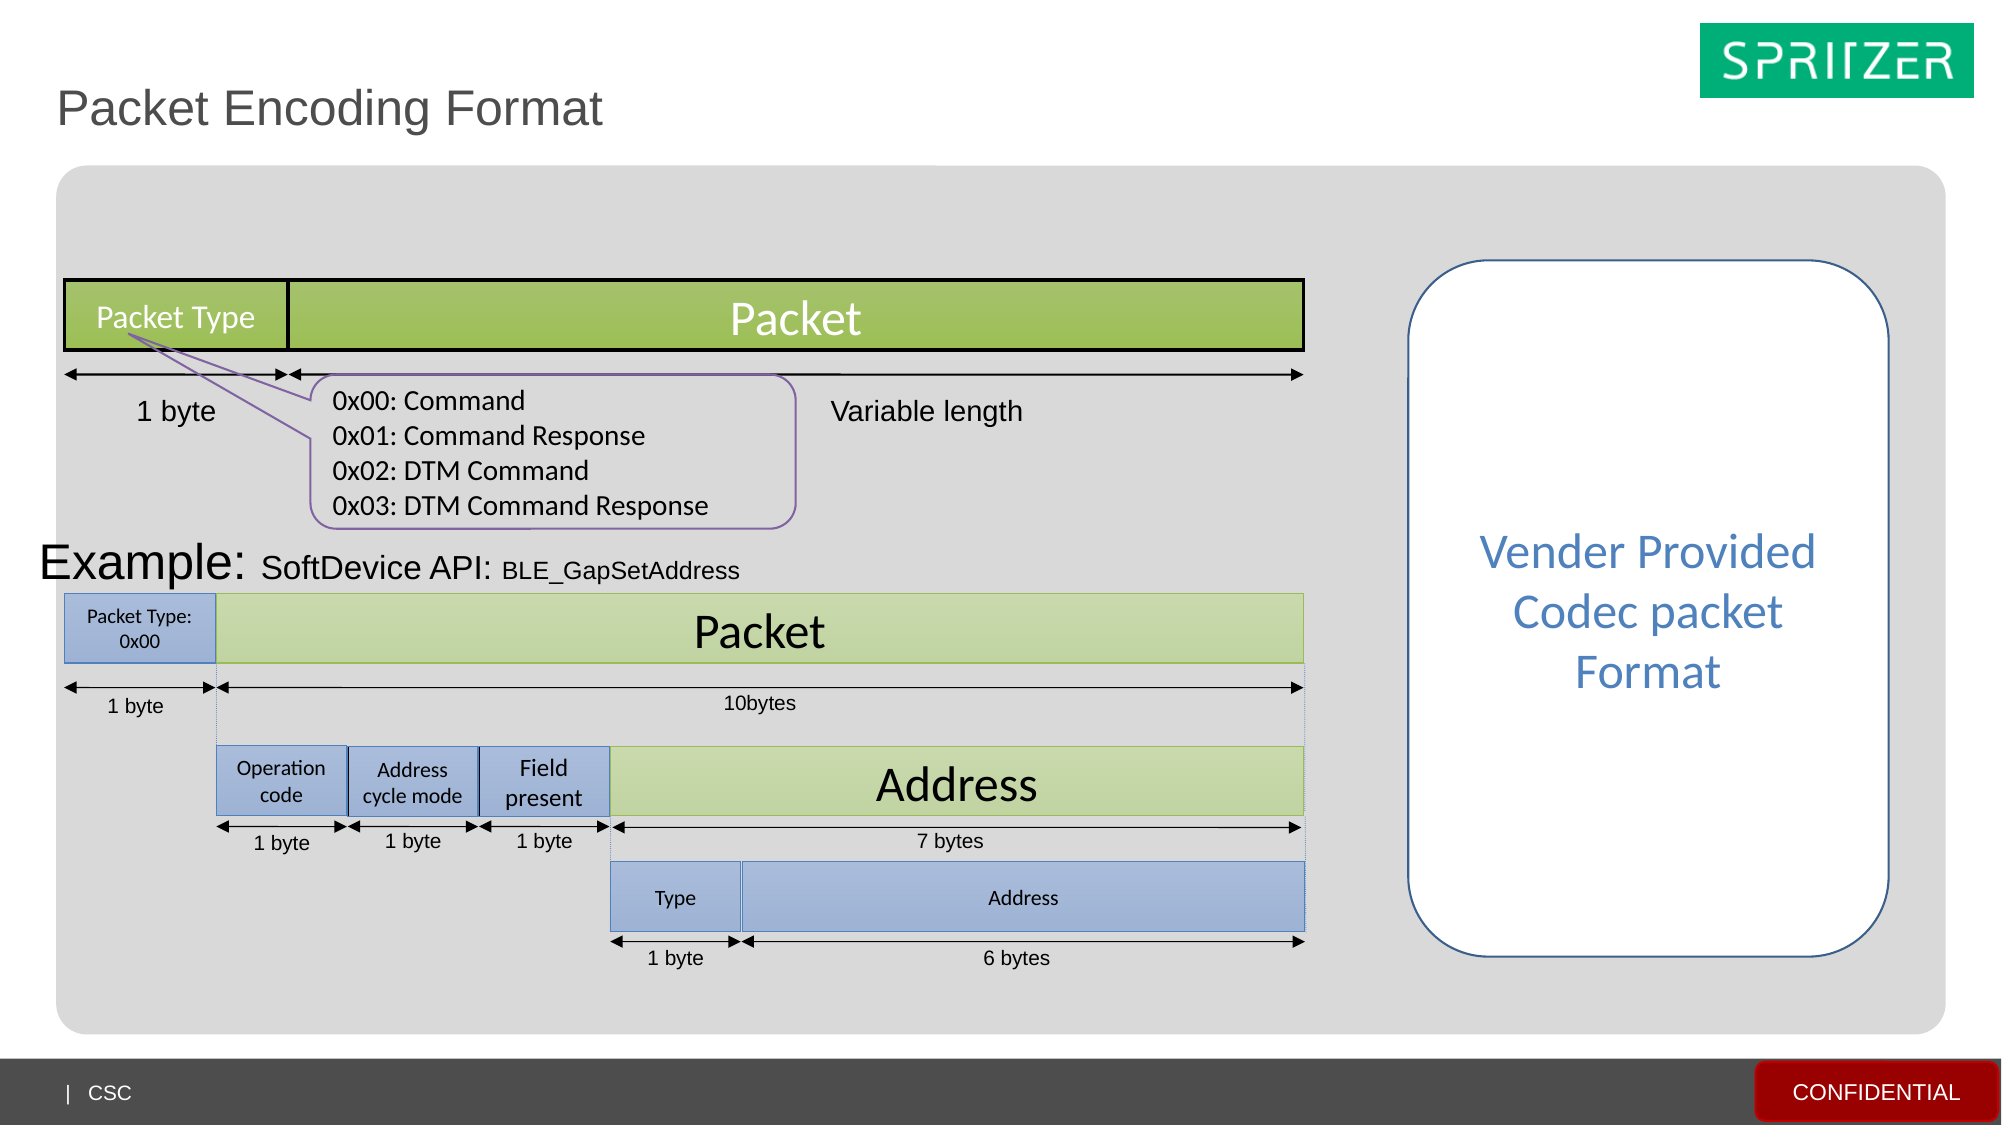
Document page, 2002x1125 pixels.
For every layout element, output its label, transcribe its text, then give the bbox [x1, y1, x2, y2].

text_box [612, 821, 916, 834]
text_box 1 byte [384, 828, 441, 853]
text_box 0x00: Command 0x01: Command Response 0x02: DTM Command 0x03: DTM Command Response [128, 333, 796, 529]
text_box Packet Type [64, 280, 288, 350]
text_box 7 bytes [916, 827, 997, 852]
text_box 1 byte [516, 828, 573, 853]
text_box [775, 368, 1304, 381]
text_box Vender Provided Codec packet Format [1408, 260, 1889, 957]
text_box Address cycle mode [347, 746, 478, 817]
text_box [242, 368, 288, 381]
text_box [347, 820, 478, 833]
text_box Variable length [830, 392, 1023, 427]
text_box 10bytes [723, 689, 796, 714]
text_box Type [610, 861, 741, 932]
text_box Packet Type: 0x00 [64, 593, 216, 664]
text_box [216, 820, 347, 833]
text_box Packet [216, 593, 1304, 664]
text_box Field present [478, 746, 610, 817]
text_box Operation code [216, 745, 347, 816]
text_box 1 byte [107, 692, 164, 717]
text_box Example: SoftDevice API: BLE_GapSetAddress [38, 529, 740, 589]
text_box [64, 681, 216, 694]
text_box 6 bytes [983, 944, 1064, 970]
text_box Packet [288, 280, 1304, 350]
text_box Packet Encoding Format [56, 46, 1946, 165]
text_box [216, 681, 1304, 694]
text_box Address [742, 861, 1305, 932]
text_box Address [610, 746, 1304, 816]
text_box 1 byte [136, 392, 216, 427]
text_box [997, 821, 1302, 834]
text_box 1 byte [253, 829, 310, 854]
text_box [610, 935, 741, 948]
text_box [478, 820, 610, 833]
picture [1700, 23, 1974, 98]
text_box [288, 368, 331, 381]
text_box [741, 935, 1305, 948]
text_box 1 byte [647, 944, 704, 970]
text_box [64, 368, 198, 381]
